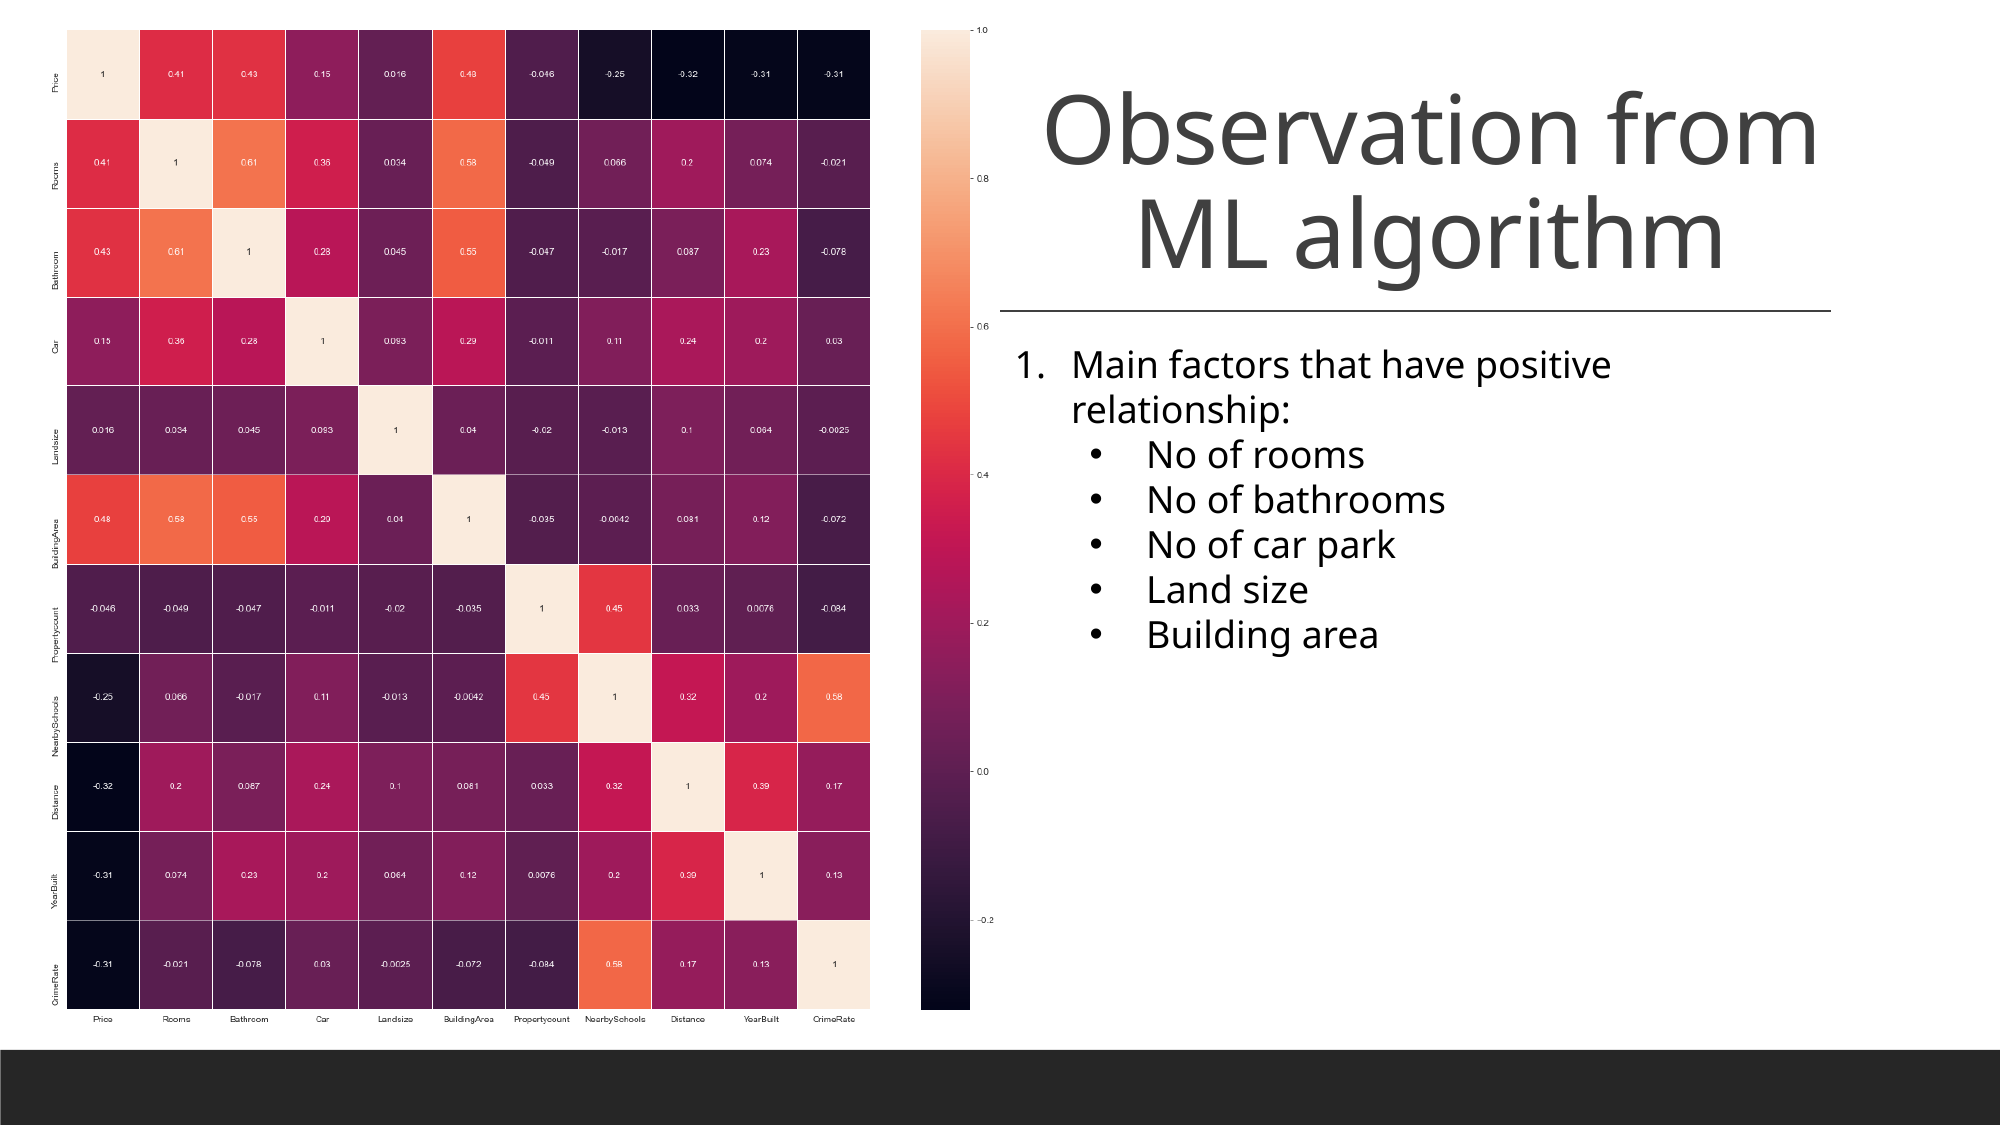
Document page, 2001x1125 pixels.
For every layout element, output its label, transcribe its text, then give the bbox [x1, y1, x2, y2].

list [45, 20, 1001, 1031]
text_box Main factors that have positive relationship: No of rooms No of bathrooms No of car park Land size Building area [1009, 333, 1844, 709]
title Observation from ML algorithm [1018, 45, 1844, 297]
